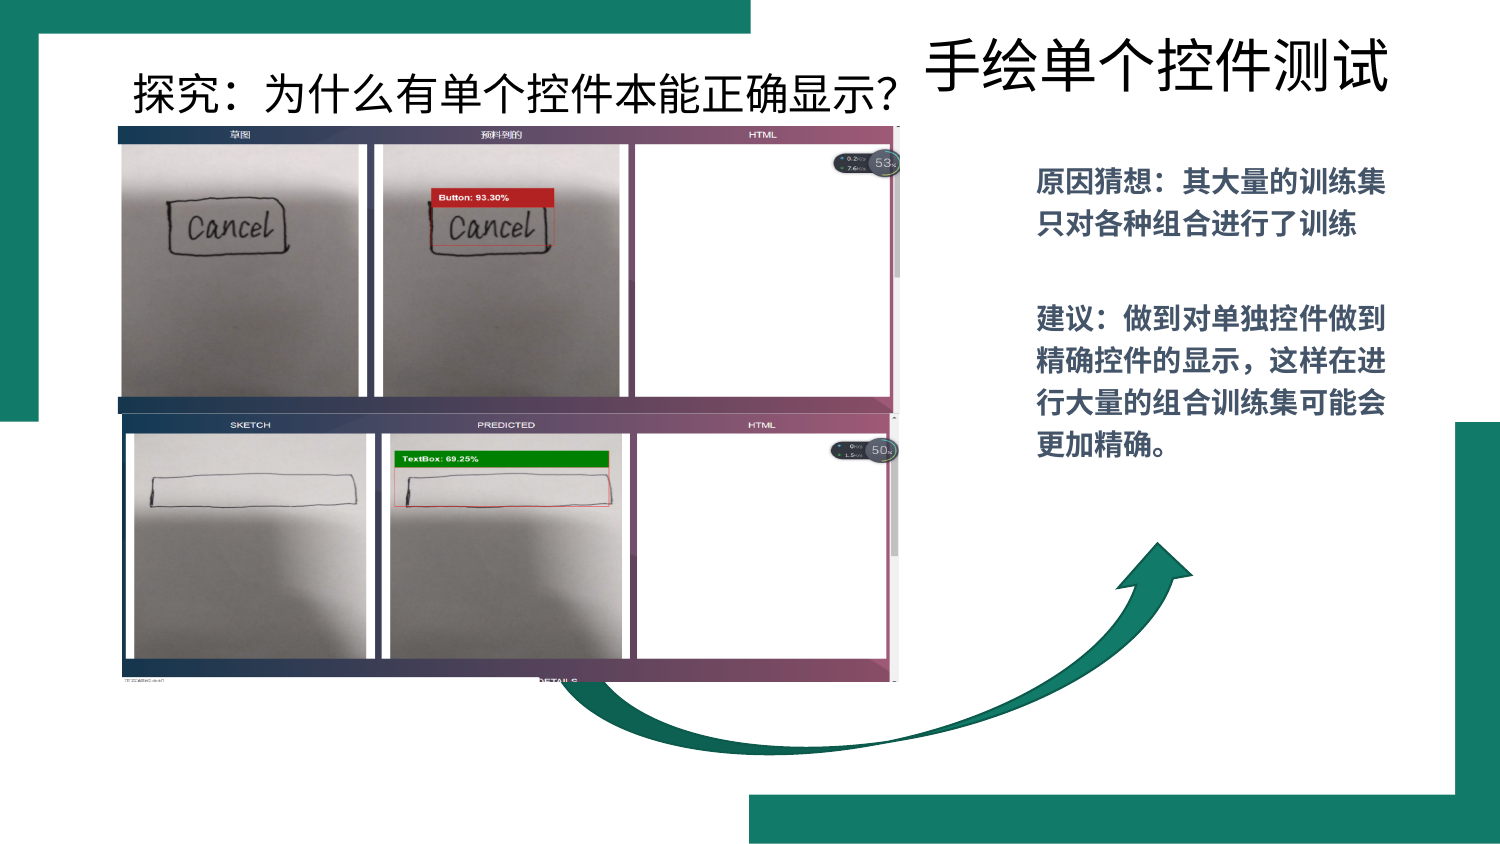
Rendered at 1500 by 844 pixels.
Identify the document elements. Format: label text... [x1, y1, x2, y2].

text_box 手绘单个控件测试 [869, 21, 1443, 107]
text_box 原因猜想：其大量的训练集只对各种组合进行了训练 建议：做到对单独控件做到精确控件的显示，这样在进行大量的组合训练集可能会更加精确。 [1036, 156, 1402, 462]
picture [117, 126, 901, 682]
text_box [560, 541, 1194, 756]
text_box 探究：为什么有单个控件本能正确显示？ [117, 58, 939, 127]
